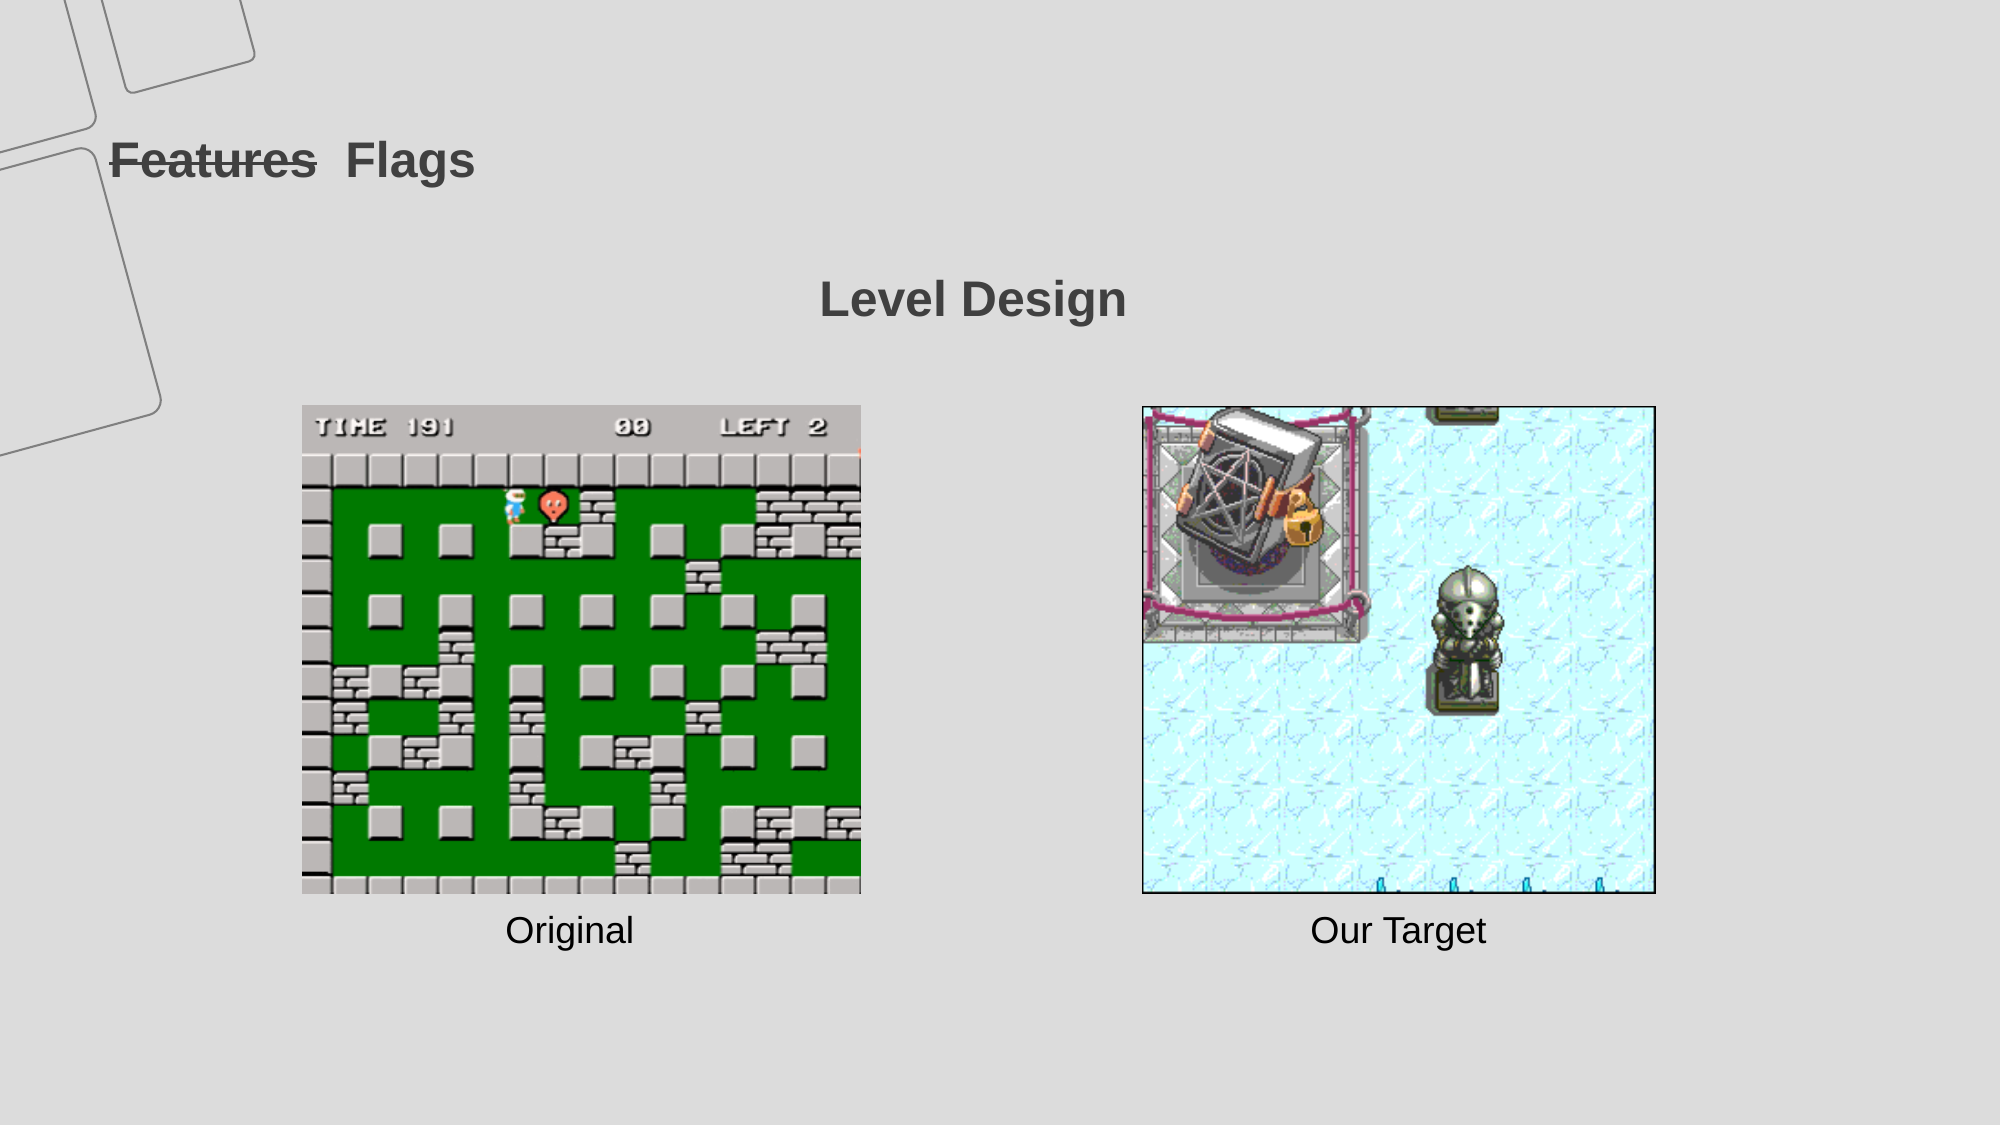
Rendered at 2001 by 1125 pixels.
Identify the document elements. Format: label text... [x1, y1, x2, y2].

picture [302, 405, 861, 894]
picture [1142, 406, 1656, 894]
text_box Level Design [673, 242, 1143, 321]
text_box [0, 0, 501, 449]
text_box Original [490, 898, 650, 958]
text_box Our Target [1295, 898, 1502, 958]
